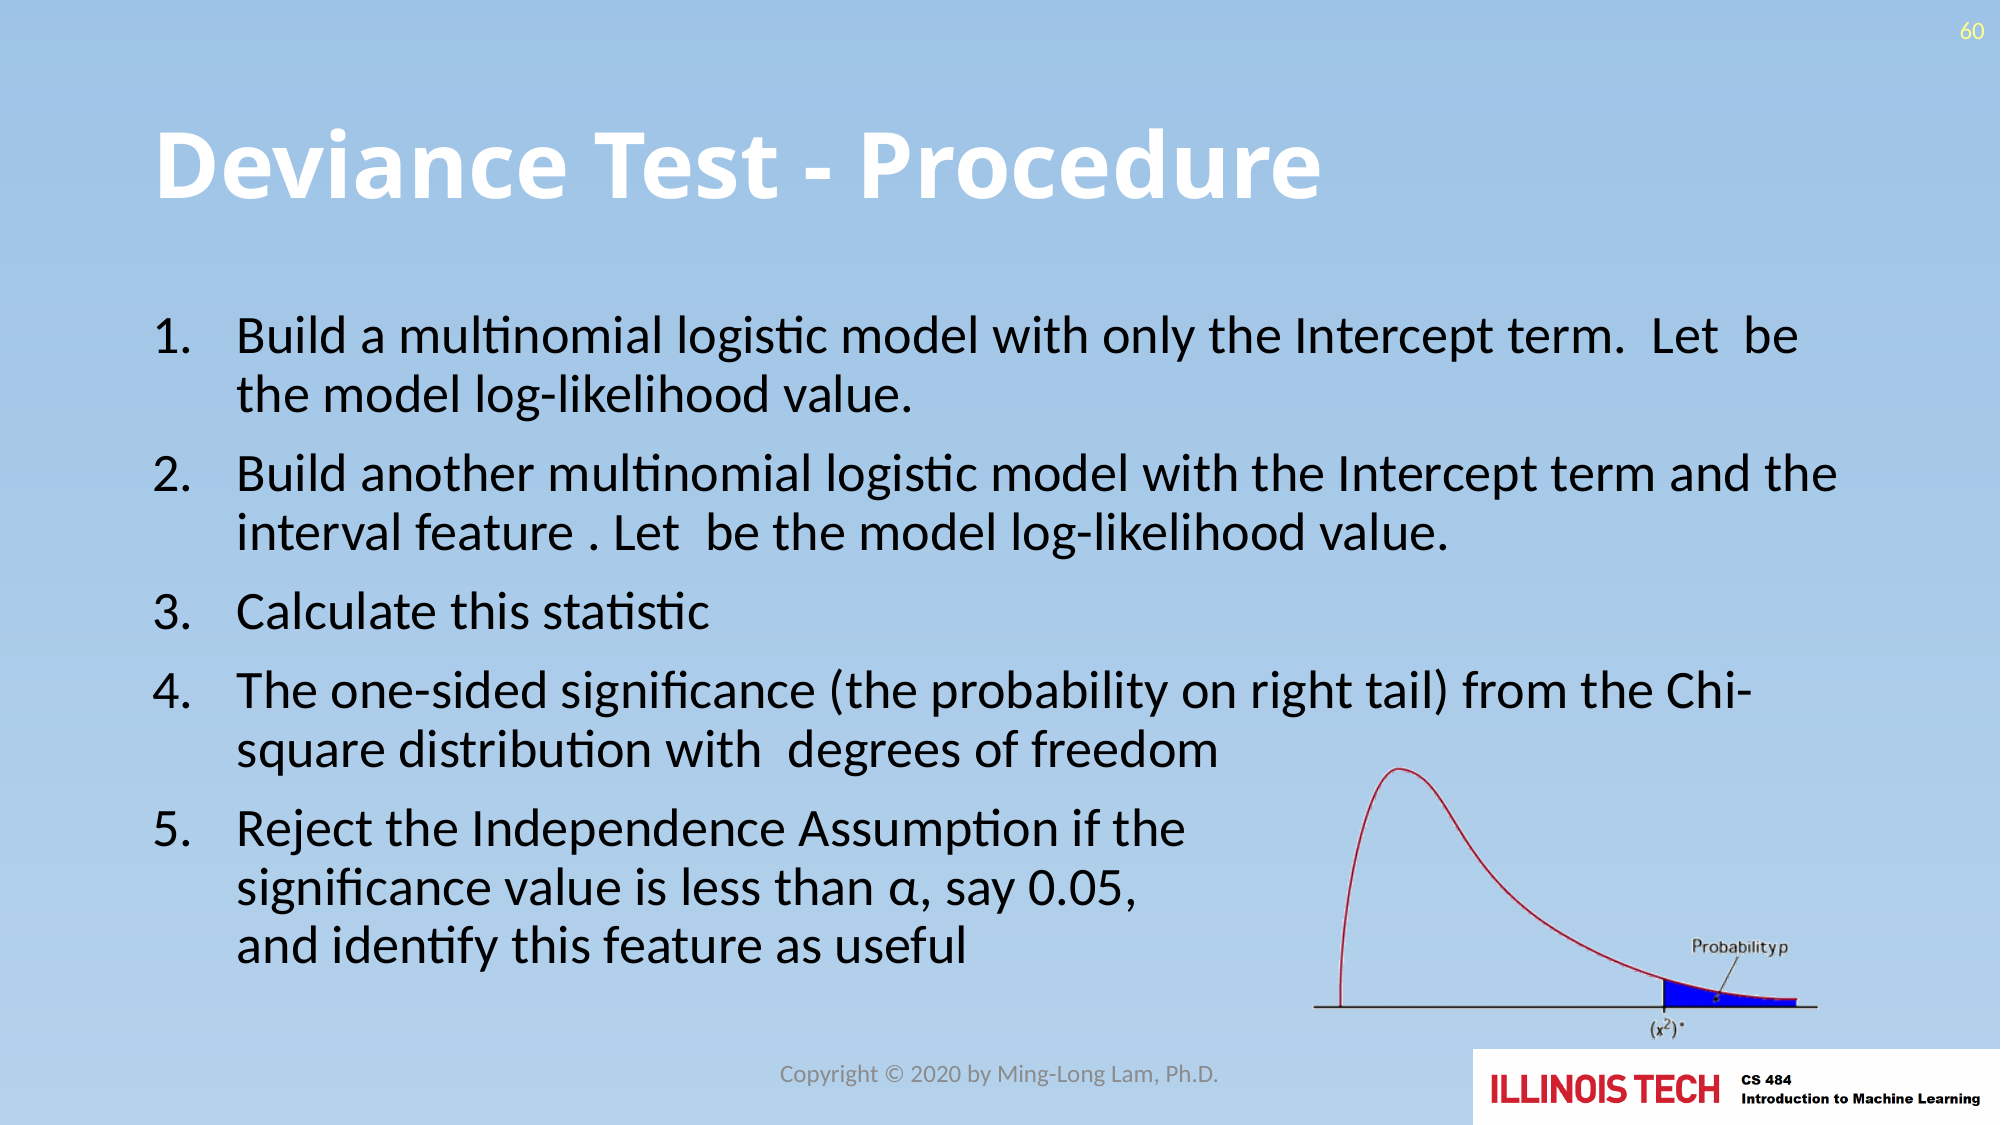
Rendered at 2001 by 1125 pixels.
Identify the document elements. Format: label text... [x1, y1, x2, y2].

picture [1305, 749, 2000, 1125]
slide_number 60 [1550, 0, 2000, 60]
title Deviance Test - Procedure [137, 59, 1863, 278]
footer Copyright © 2020 by Ming-Long Lam, Ph.D. [662, 1042, 1338, 1103]
